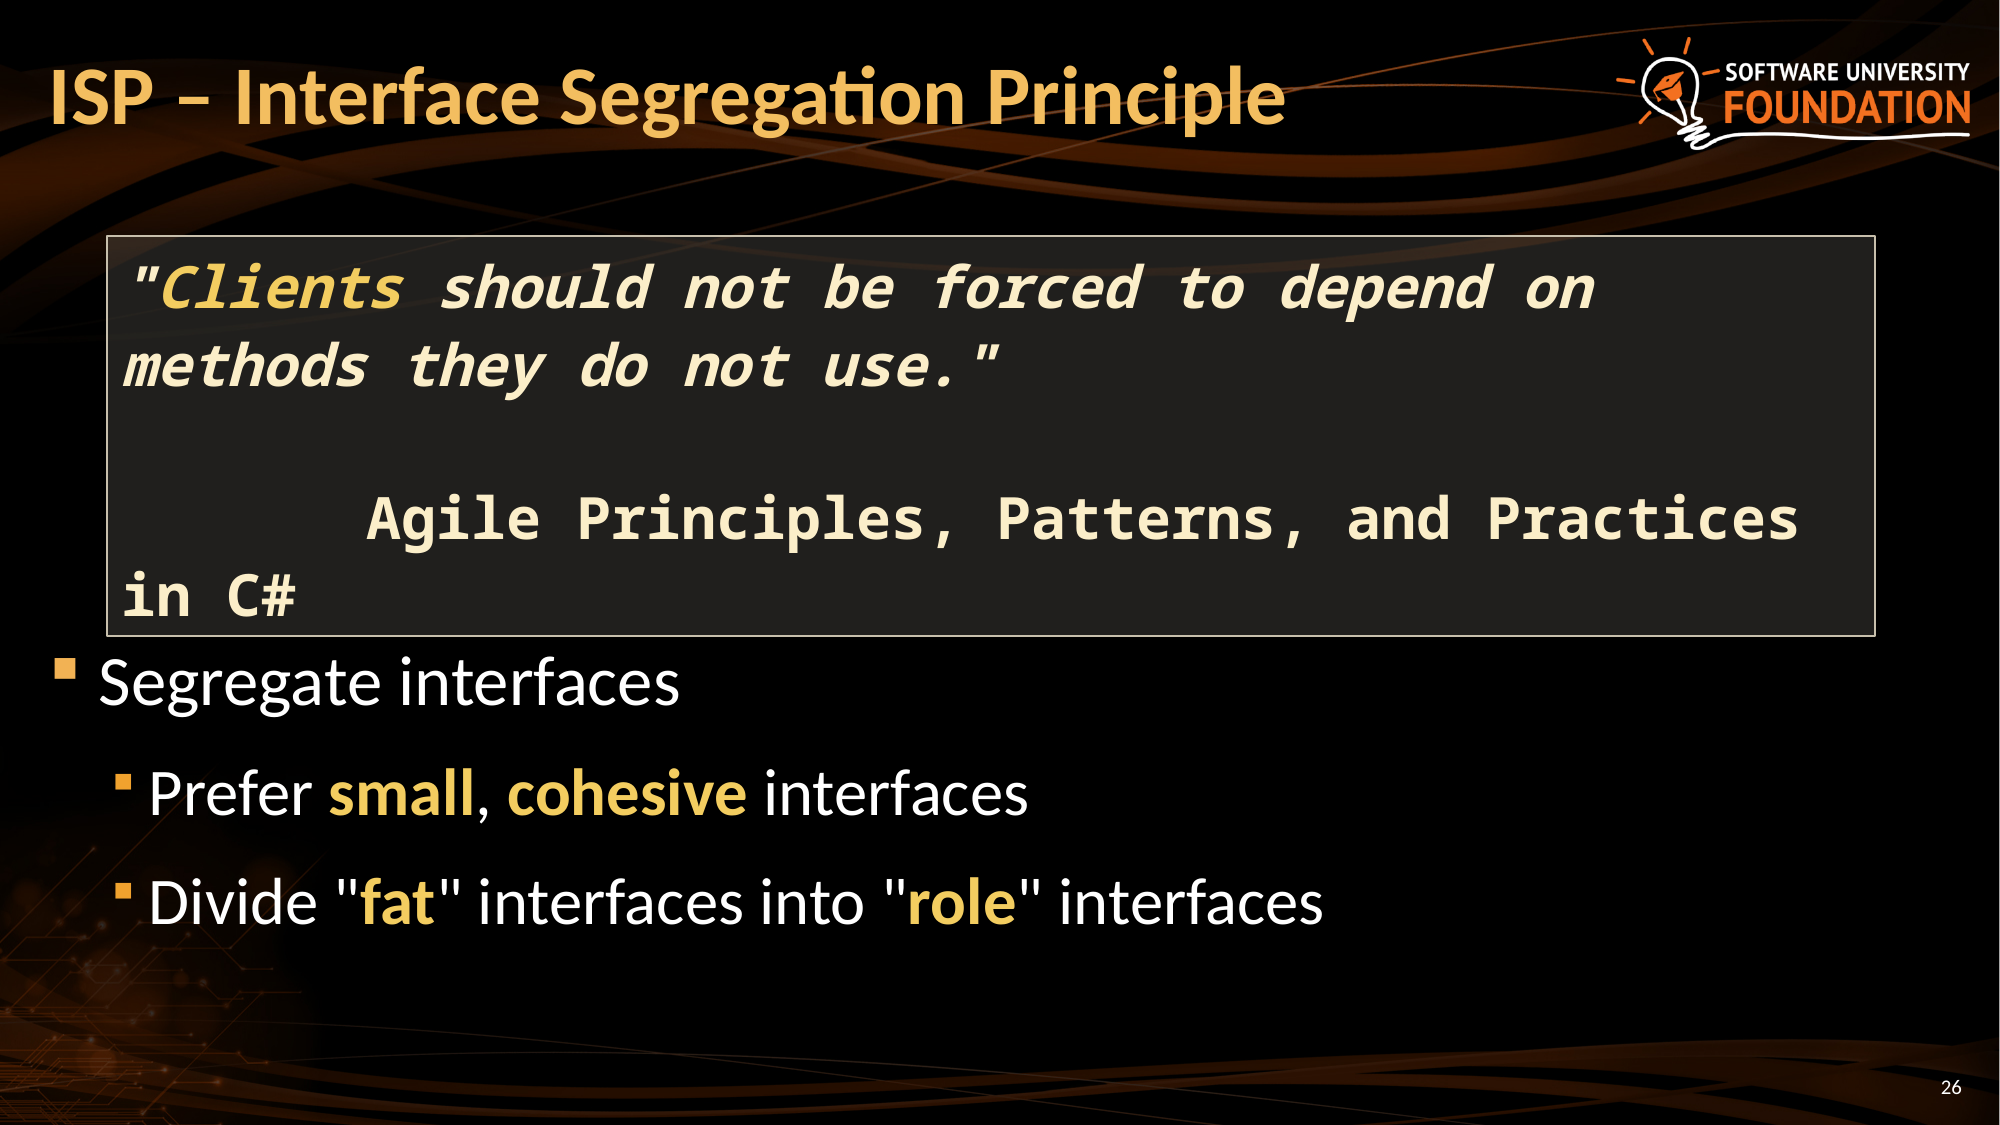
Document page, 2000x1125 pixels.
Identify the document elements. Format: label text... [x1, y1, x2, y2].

text_box "Clients should not be forced to depend on methods they do not use." Agile Principles, Patterns, and Practices in C# [106, 236, 1875, 636]
title ISP – Interface Segregation Principle [30, 6, 1602, 189]
picture [0, 0, 2000, 1125]
list Segregate interfaces Prefer small, cohesive interfaces Divide "fat" interfaces into "role" interfaces [31, 624, 1968, 1103]
